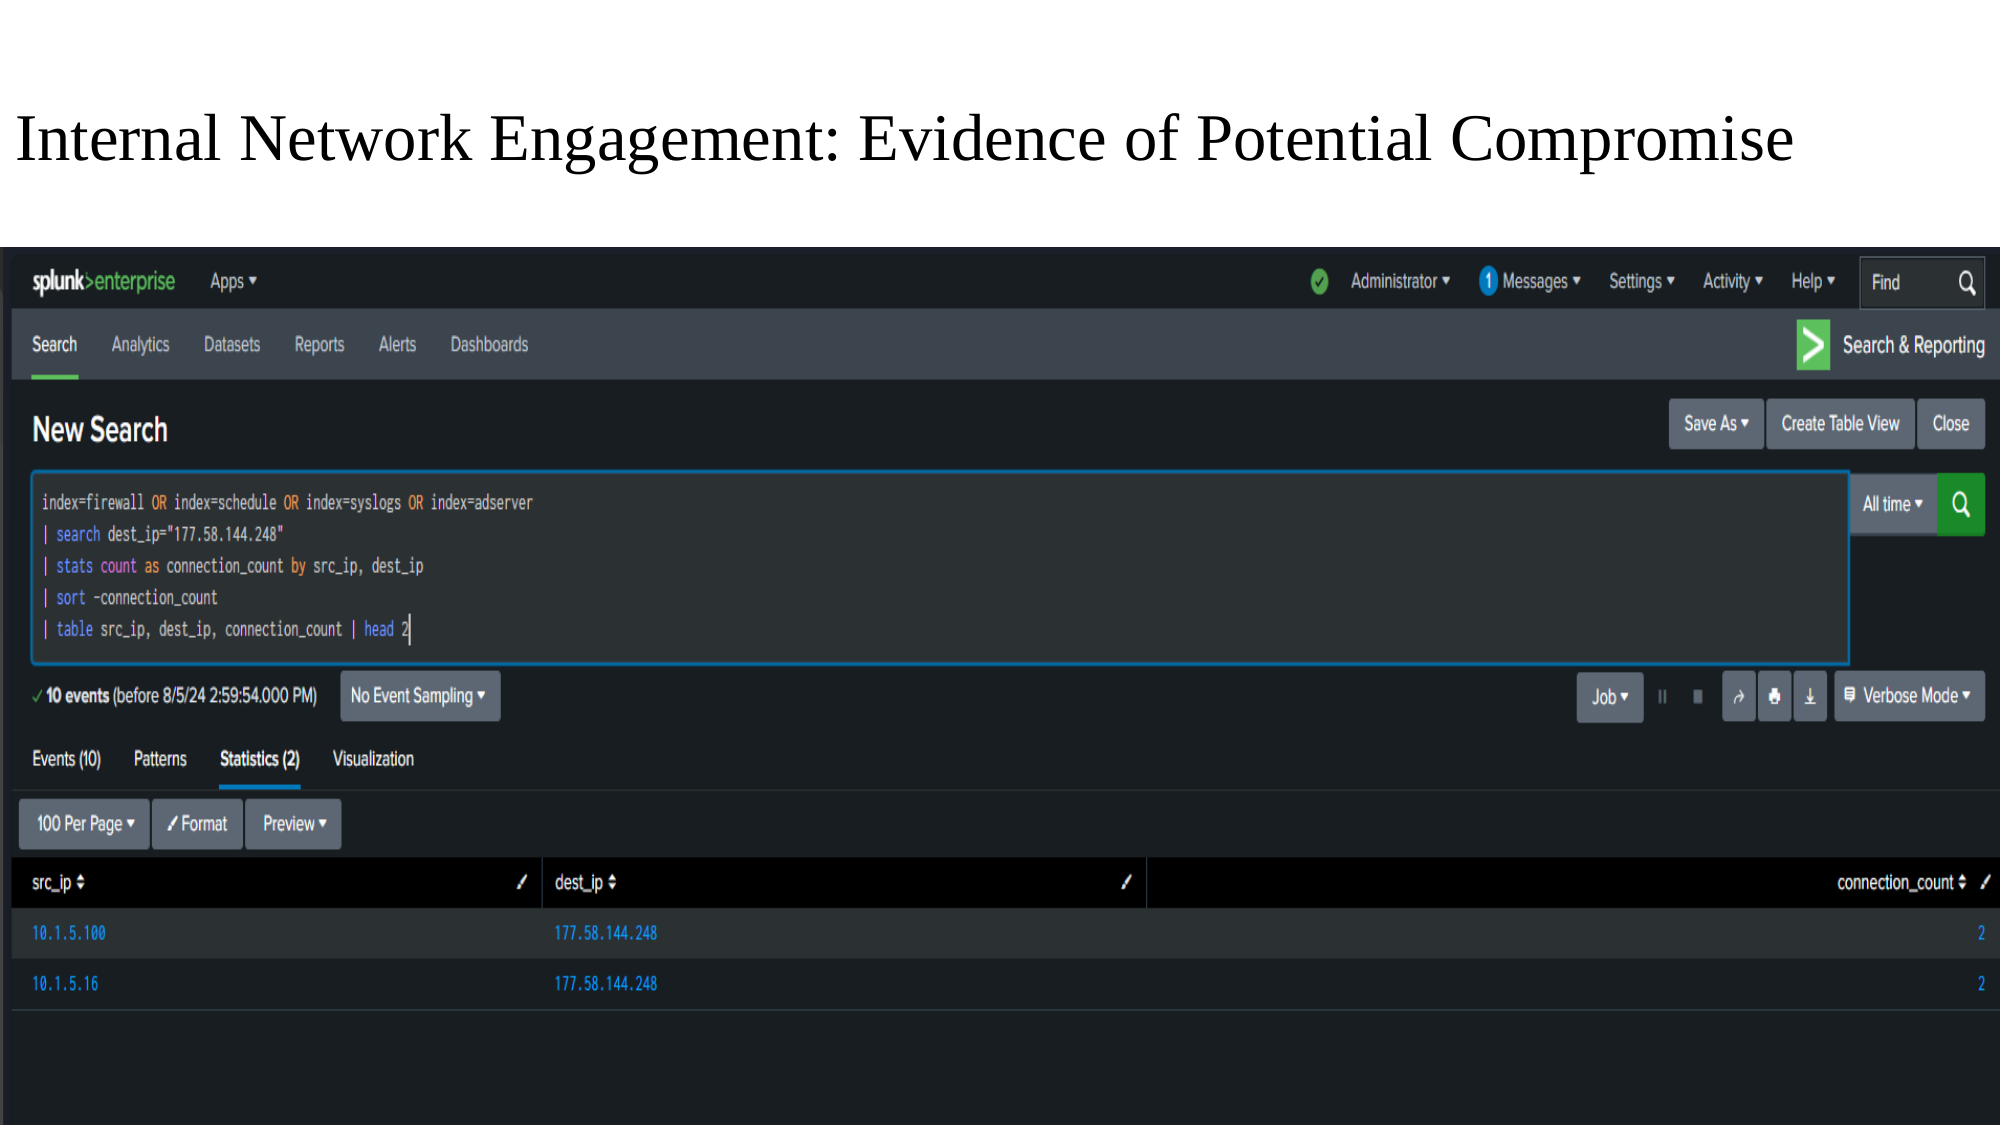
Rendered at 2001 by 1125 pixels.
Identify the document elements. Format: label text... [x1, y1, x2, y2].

title Internal Network Engagement: Evidence of Potential Compromise [0, 0, 1863, 247]
picture [0, 247, 2000, 1125]
